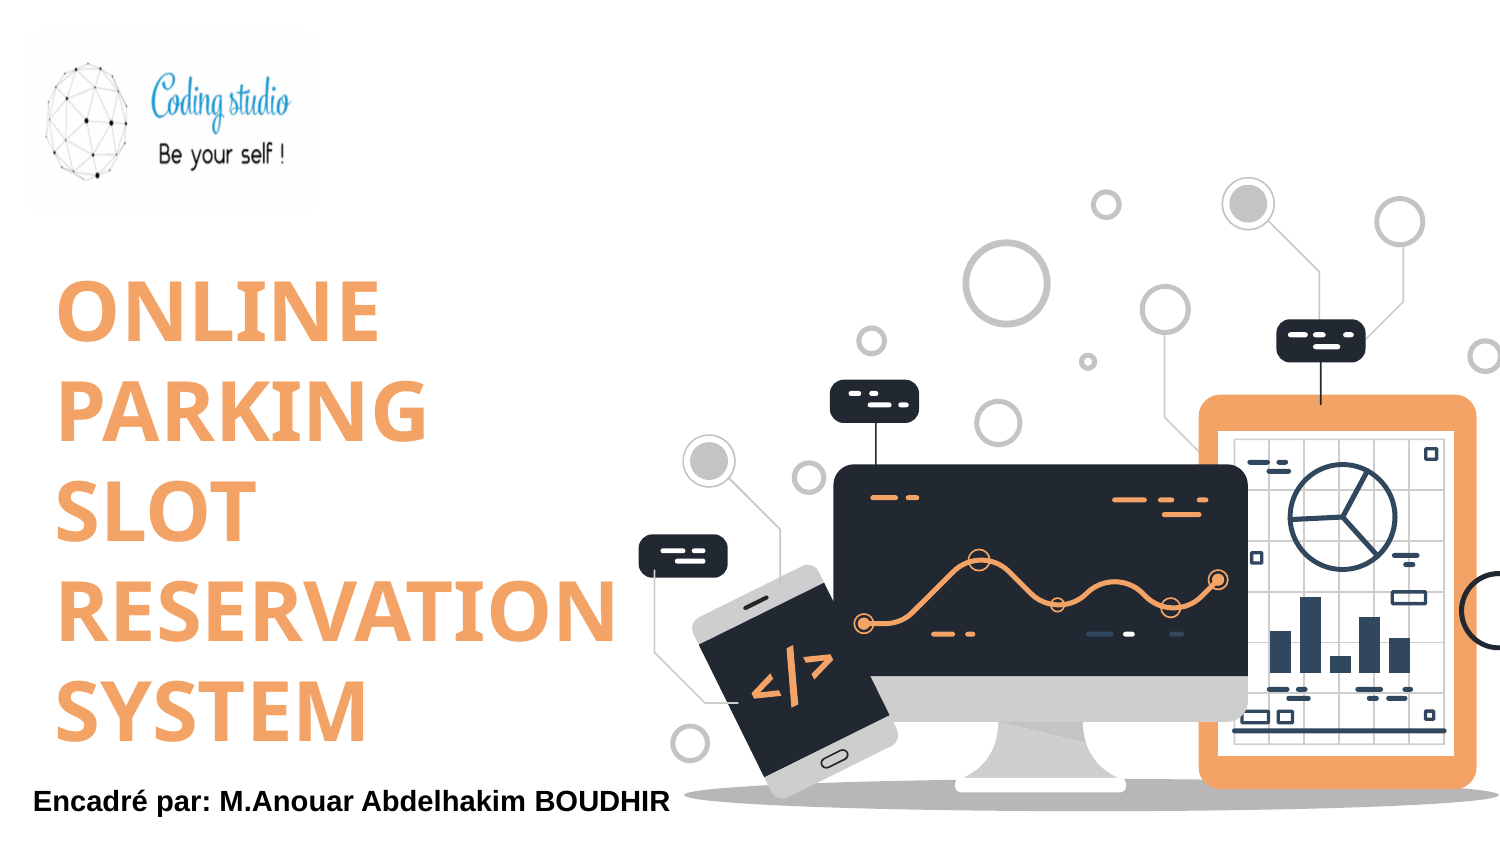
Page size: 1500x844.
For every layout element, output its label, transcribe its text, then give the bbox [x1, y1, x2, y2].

text_box Encadré par: M.Anouar Abdelhakim BOUDHIR [18, 774, 758, 825]
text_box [638, 176, 1500, 812]
text_box ONLINE PARKING SLOT RESERVATION SYSTEM [39, 250, 633, 766]
picture [24, 27, 320, 216]
